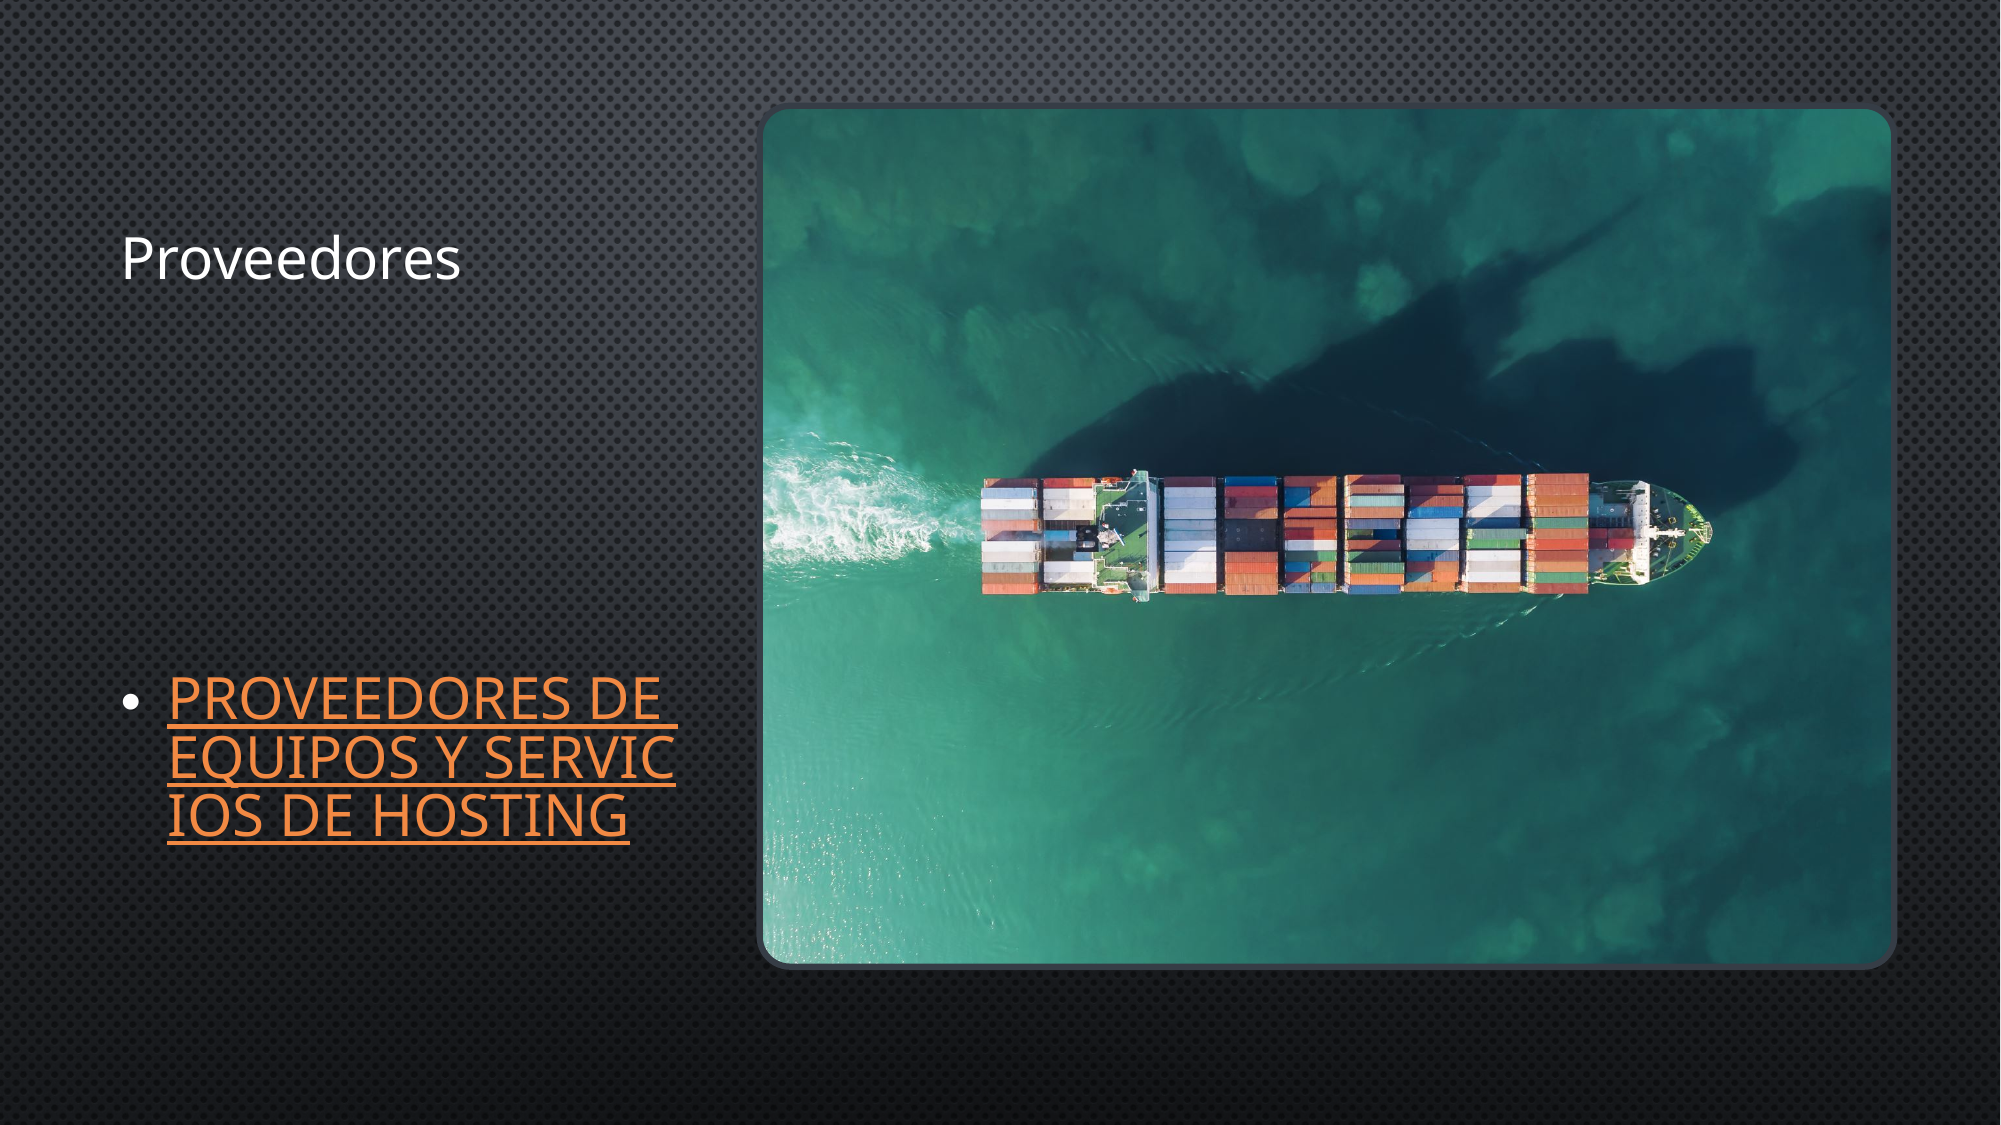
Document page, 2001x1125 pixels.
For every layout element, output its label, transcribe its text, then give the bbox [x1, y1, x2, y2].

list Proveedores de equipos y servicios de hosting [105, 437, 704, 966]
picture [759, 105, 1895, 967]
title Proveedores [105, 99, 704, 413]
